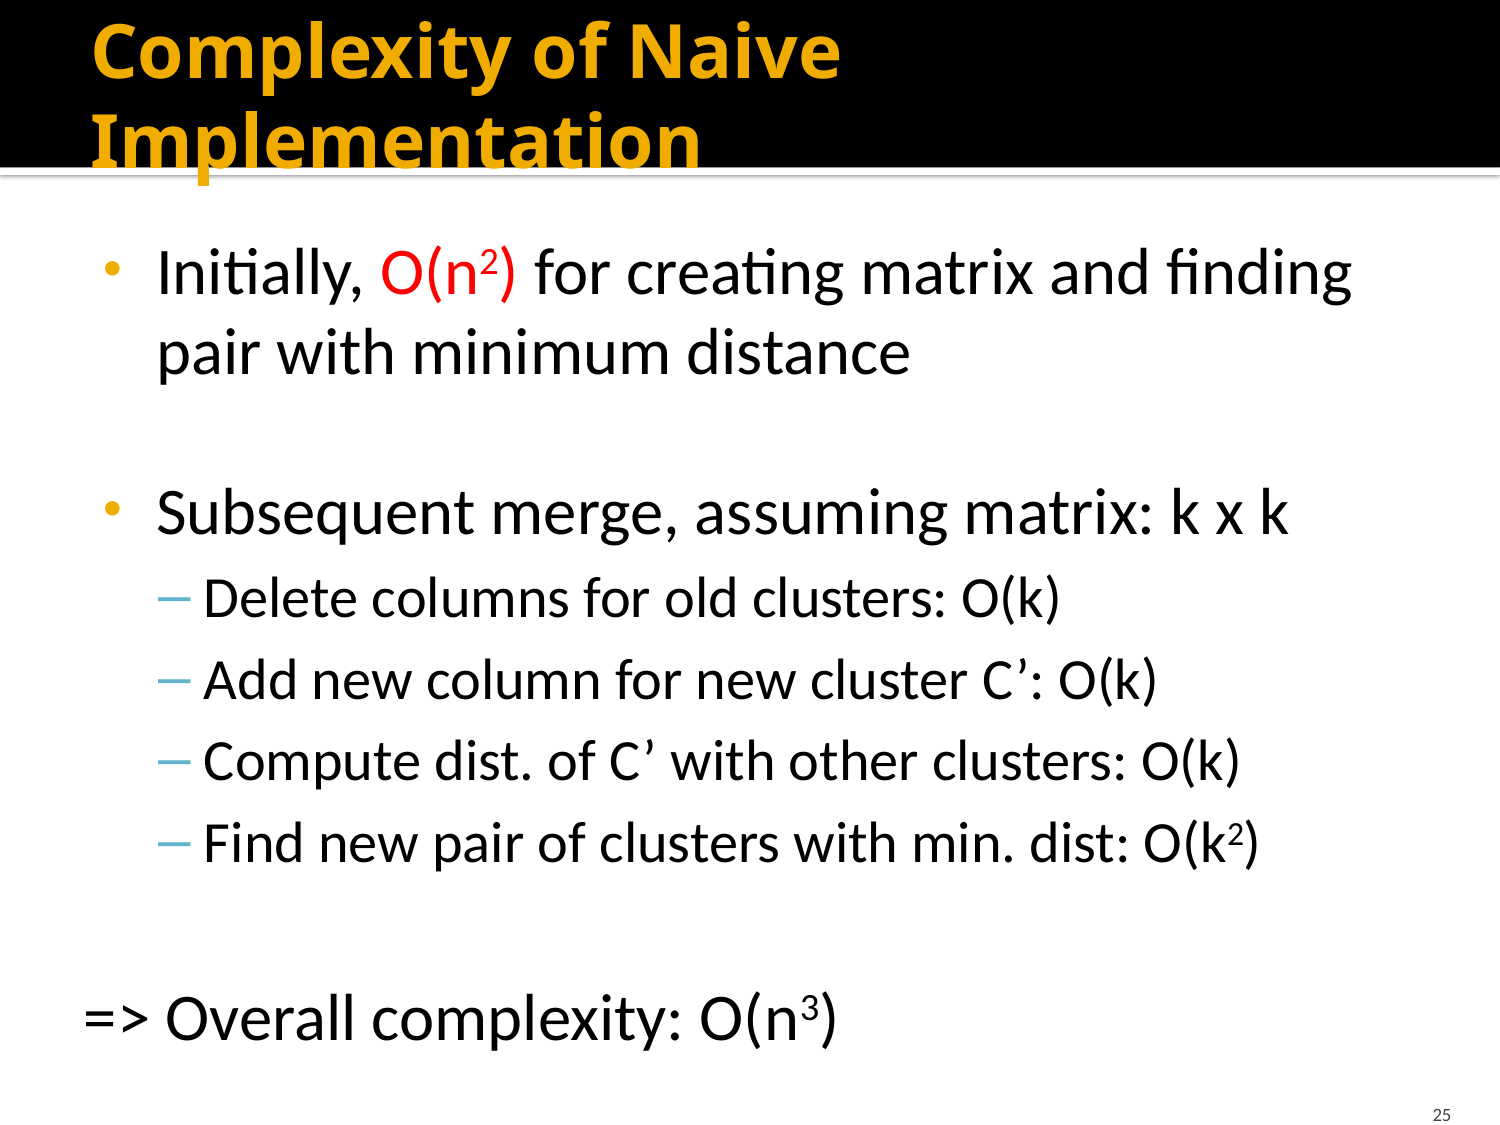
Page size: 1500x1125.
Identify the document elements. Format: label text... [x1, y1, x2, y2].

list Initially, O(n2) for creating matrix and finding pair with minimum distance Subsequent merge, assuming matrix: k x k Delete columns for old clusters: O(k) Add new column for new cluster C’: O(k) Compute dist. of C’ with other clusters: O(k) Find new pair of clusters with min. dist: O(k2) => Overall complexity: O(n3) [75, 212, 1425, 1075]
slide_number 25 [1345, 1080, 1467, 1125]
title Complexity of Naive Implementation [75, 12, 1425, 175]
